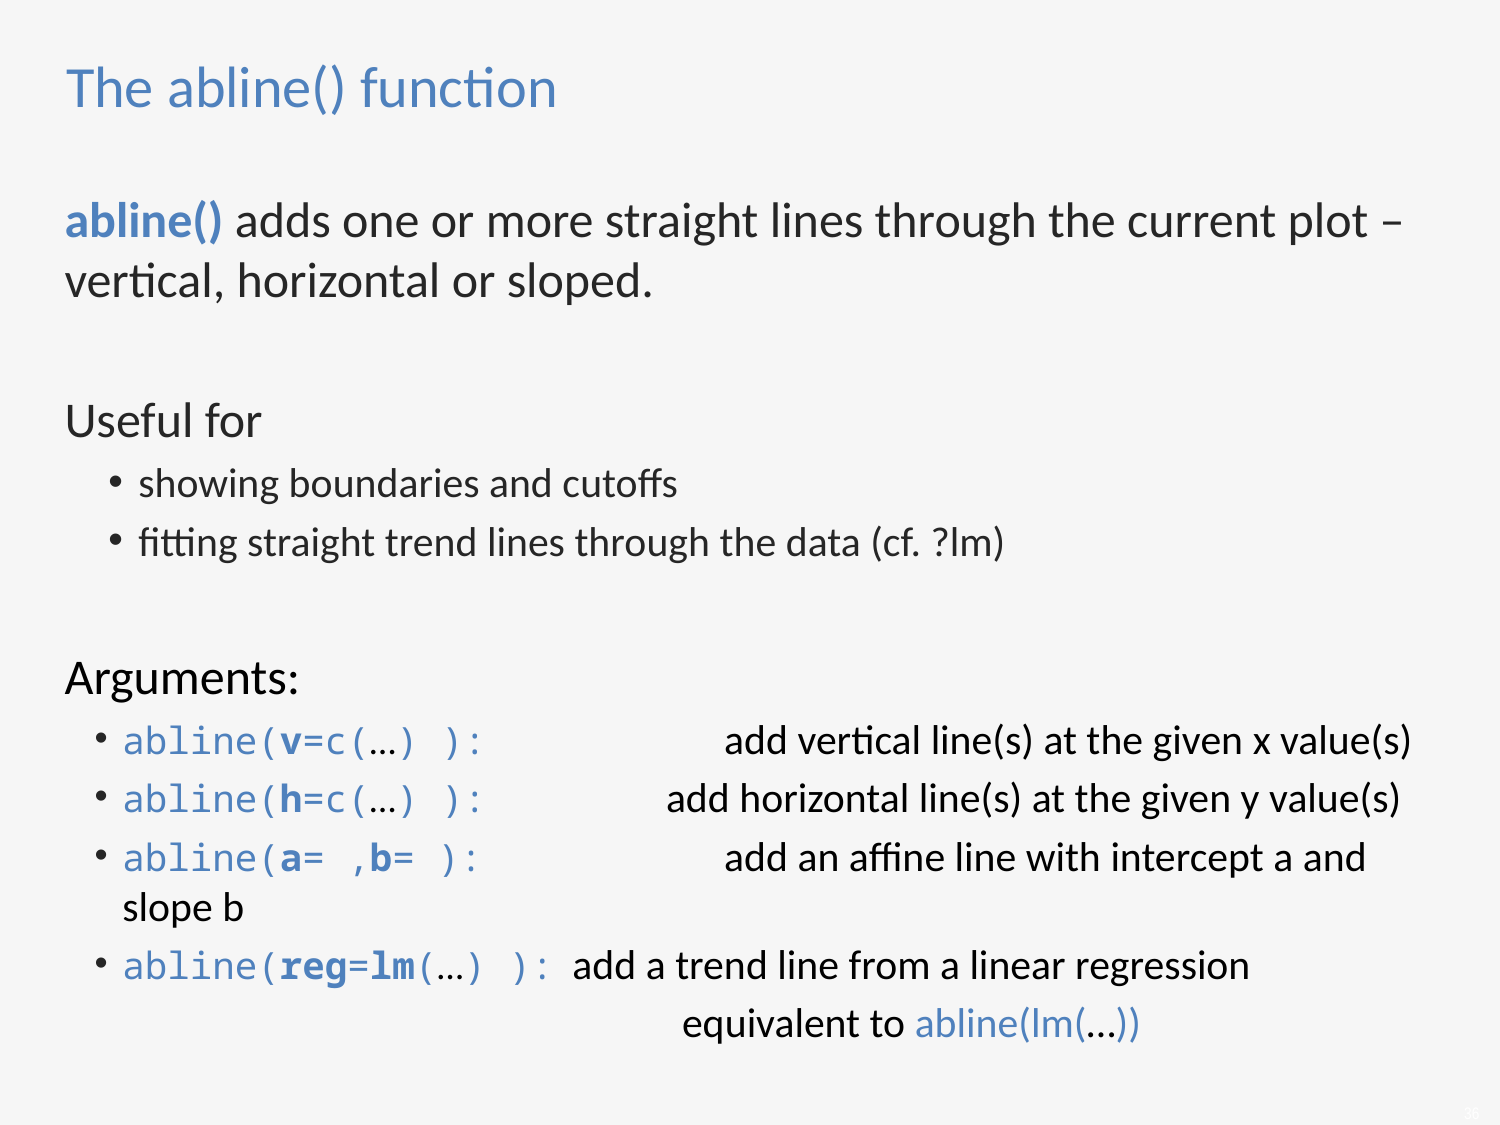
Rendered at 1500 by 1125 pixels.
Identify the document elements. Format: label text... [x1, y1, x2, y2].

list abline() adds one or more straight lines through the current plot – vertical, horizontal or sloped. Useful for showing boundaries and cutoffs fitting straight trend lines through the data (cf. ?lm) Arguments: abline(v=c(…) ): add vertical line(s) at the given x value(s) abline(h=c(…) ): add horizontal line(s) at the given y value(s) abline(a= ,b= ): add an affine line with intercept a and slope b abline(reg=lm(…) ): add a trend line from a linear regression equivalent to abline(lm(…)) [64, 165, 1455, 1068]
title The abline() function [42, 56, 1346, 121]
